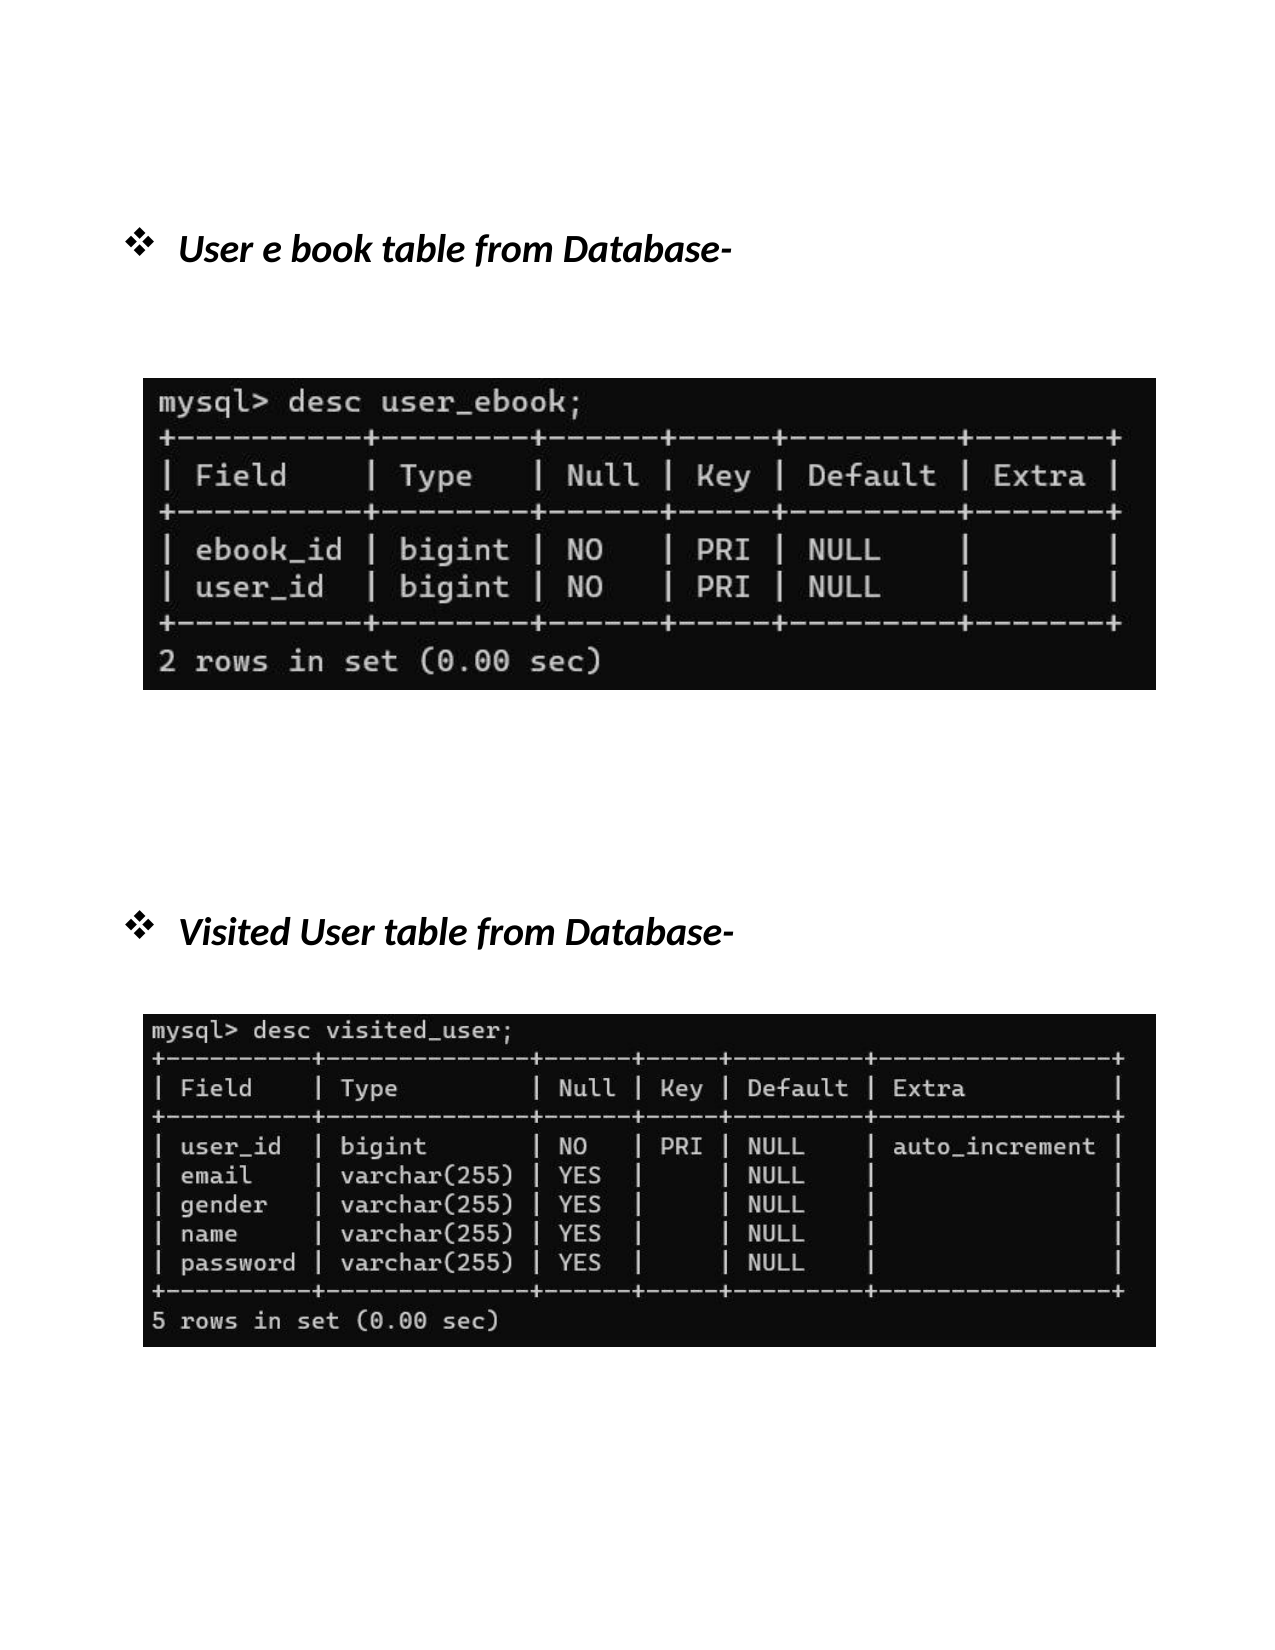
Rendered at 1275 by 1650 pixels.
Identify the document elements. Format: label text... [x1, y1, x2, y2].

picture [143, 1013, 1156, 1347]
text_box User e book table from Database- [119, 220, 875, 271]
text_box Visited User table from Database- [119, 903, 875, 954]
picture [143, 377, 1156, 690]
